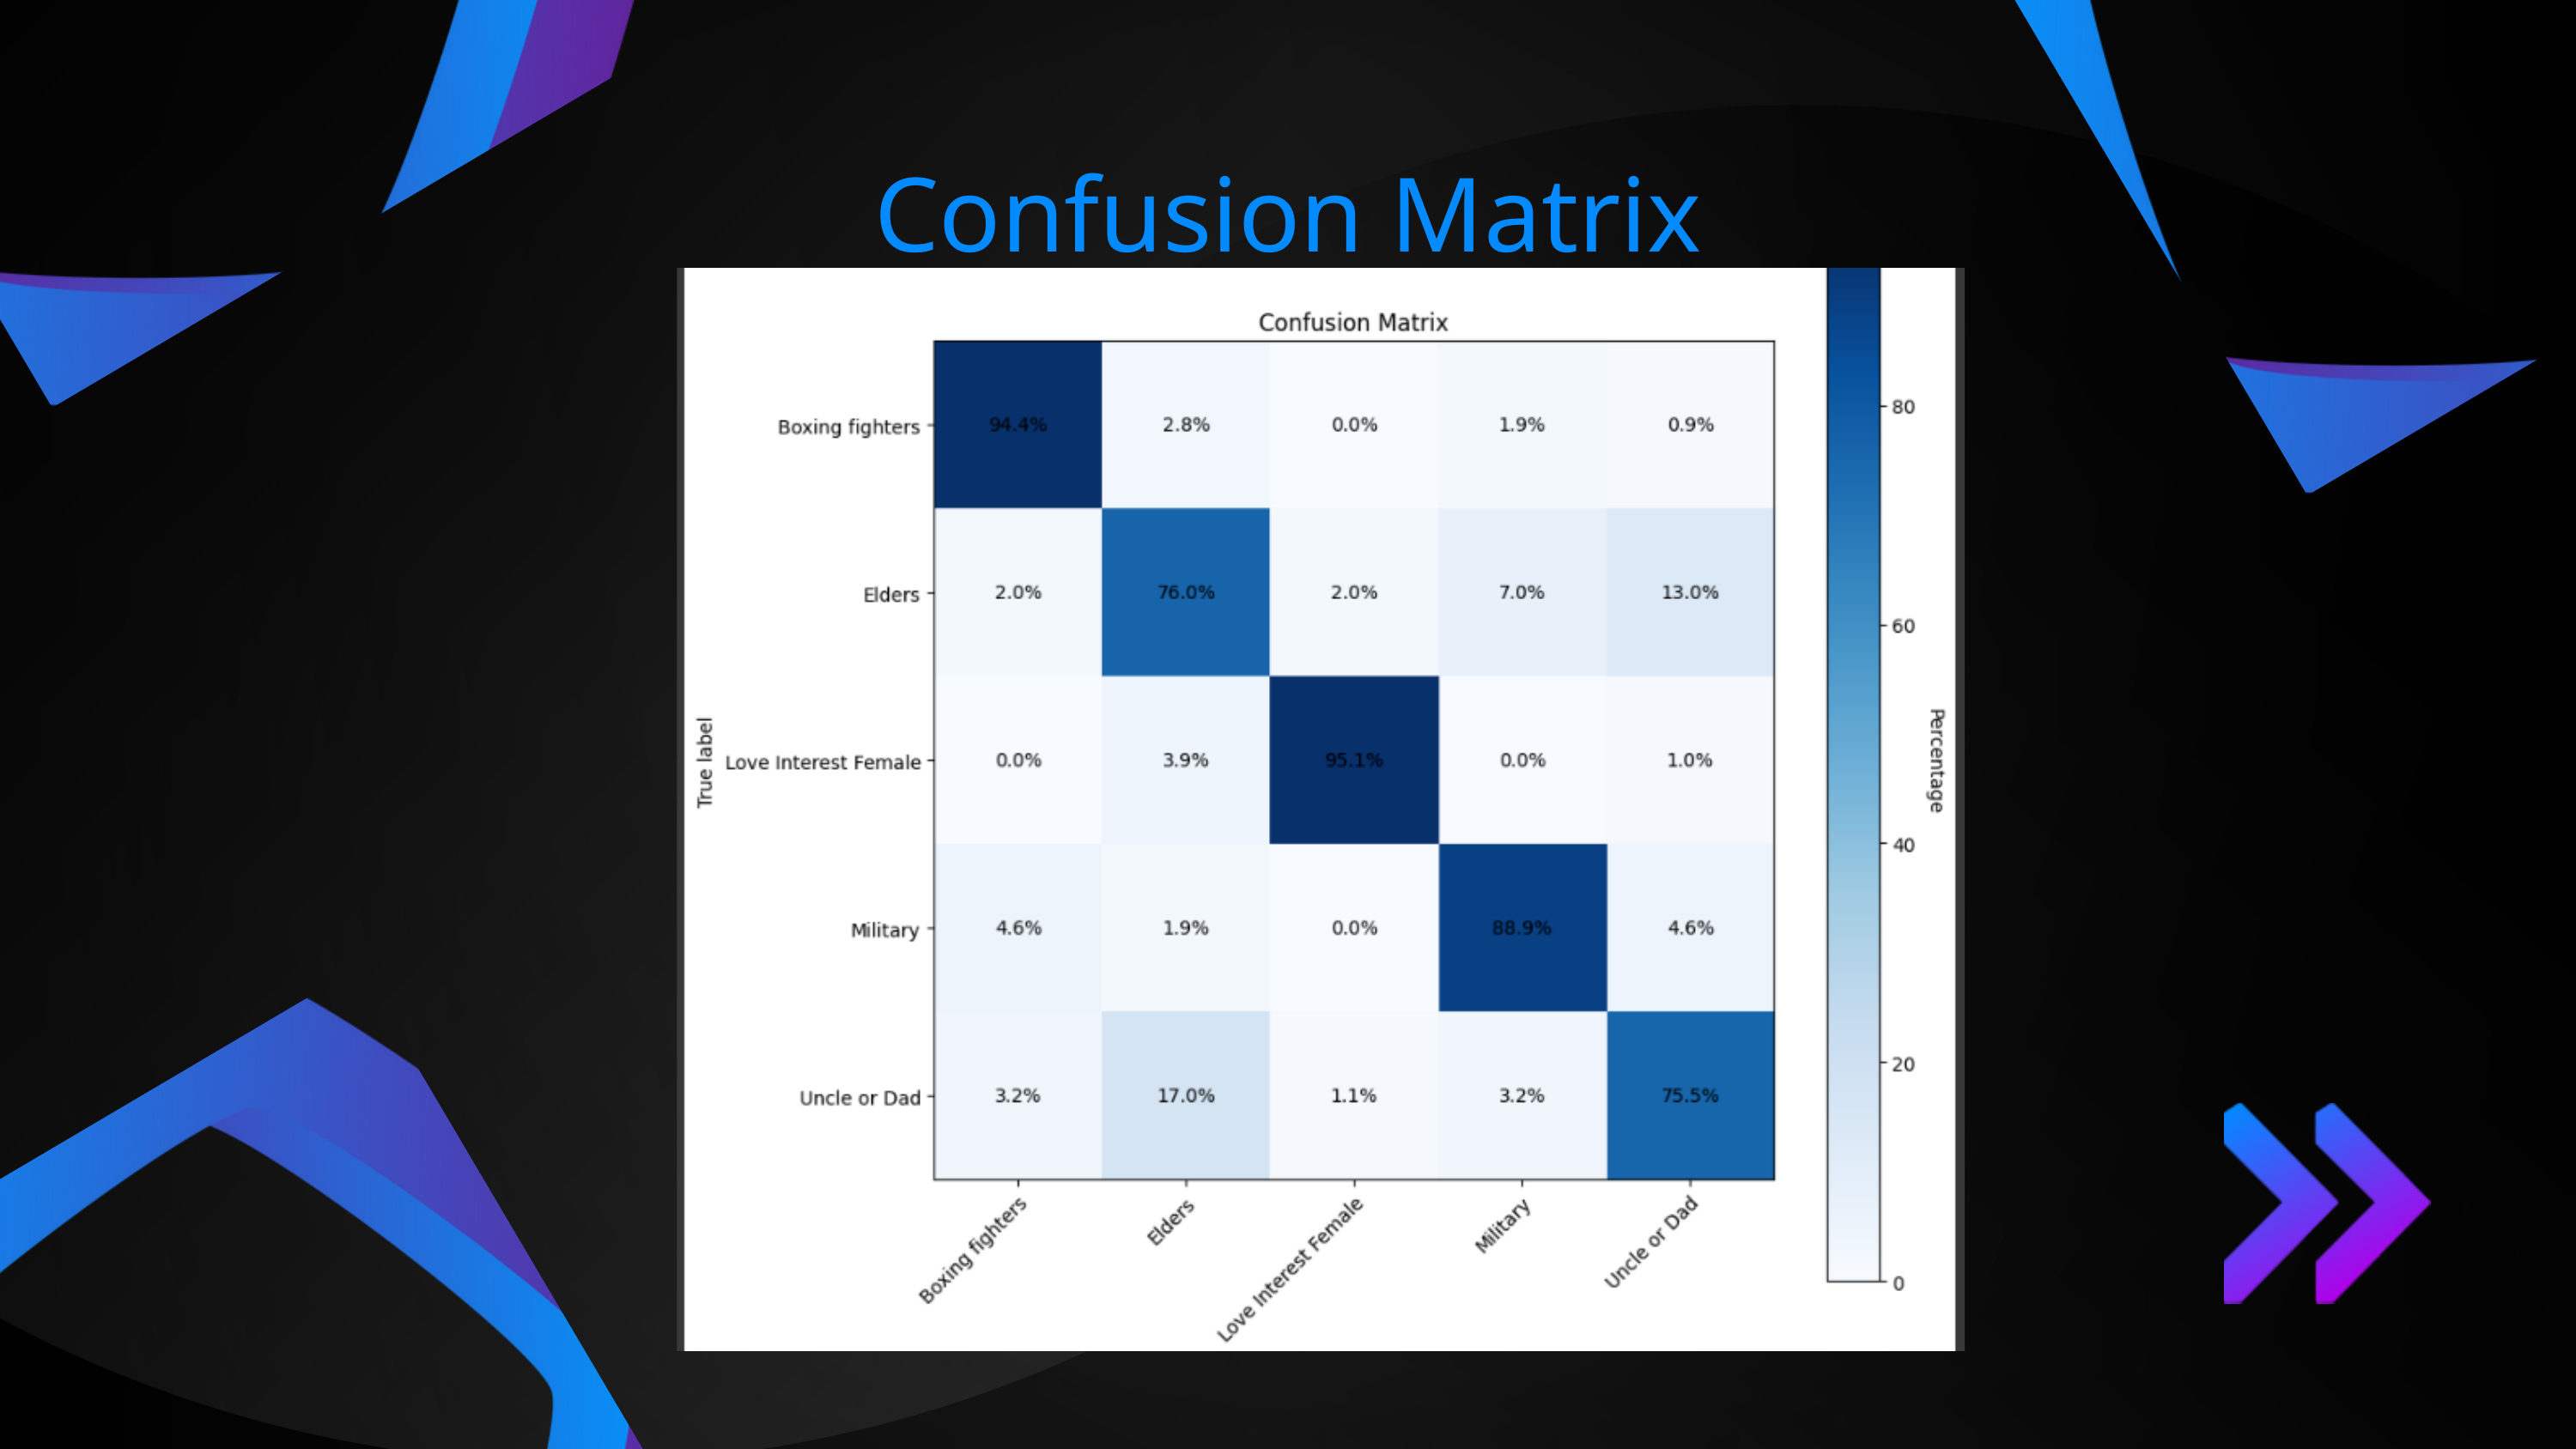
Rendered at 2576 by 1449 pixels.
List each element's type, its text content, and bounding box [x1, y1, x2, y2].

text_box [0, 0, 677, 408]
text_box [0, 967, 643, 1449]
text_box [2224, 1103, 2432, 1304]
text_box Confusion Matrix [620, 130, 1956, 273]
text_box [677, 268, 1965, 1351]
text_box [0, 0, 2576, 1449]
text_box [2014, 0, 2576, 496]
